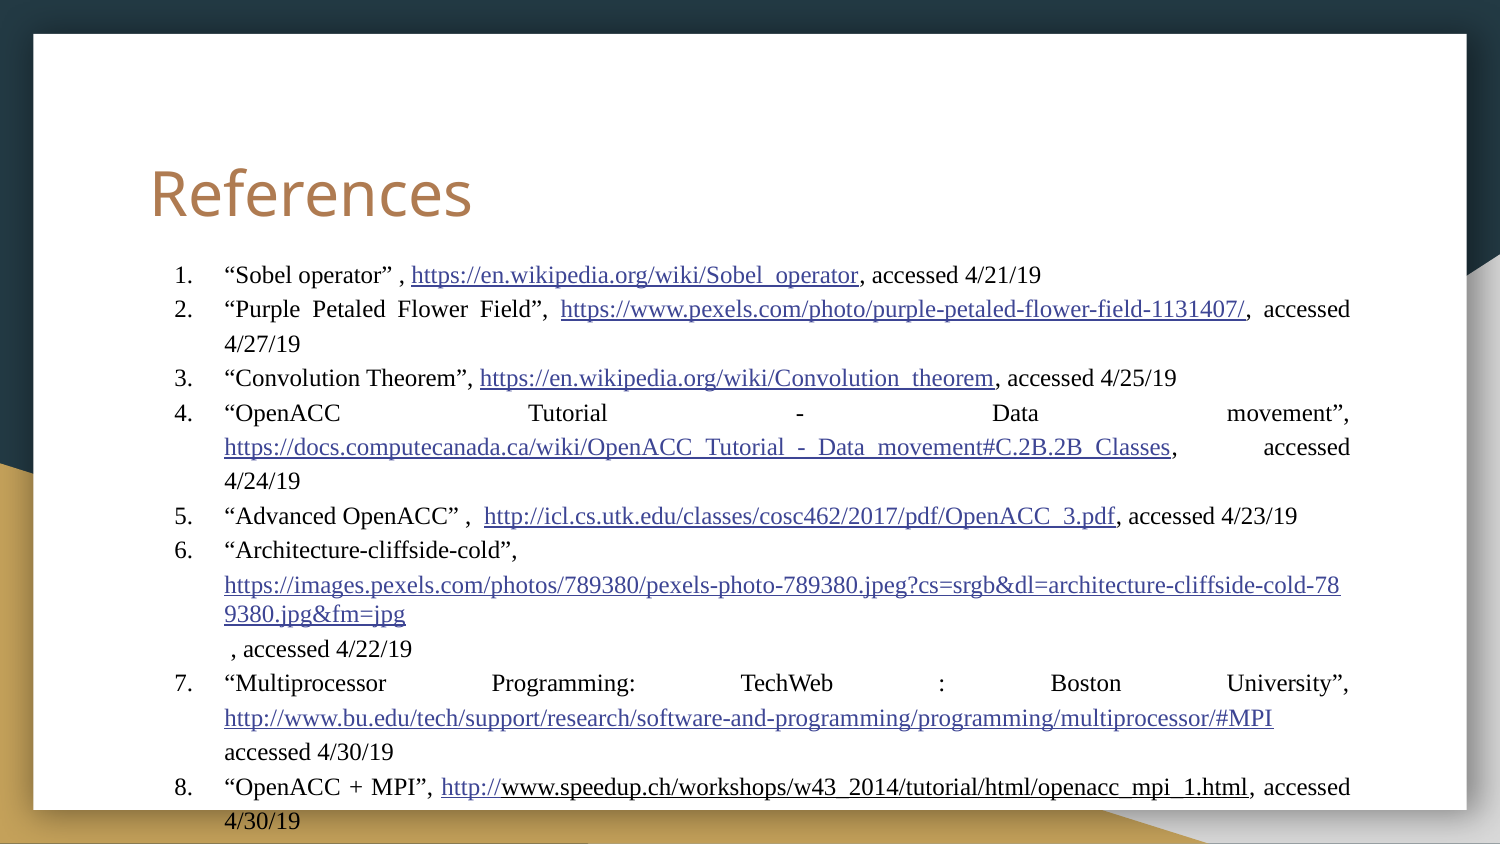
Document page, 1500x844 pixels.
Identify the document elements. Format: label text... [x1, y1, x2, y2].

title References [134, 138, 1366, 239]
list “Sobel operator” , https://en.wikipedia.org/wiki/Sobel_operator, accessed 4/21/19 “Purple Petaled Flower Field”, https://www.pexels.com/photo/purple-petaled-flower-field-1131407/, accessed 4/27/19 “Convolution Theorem”, https://en.wikipedia.org/wiki/Convolution_theorem, accessed 4/25/19 “OpenACC Tutorial - Data movement”, https://docs.computecanada.ca/wiki/OpenACC_Tutorial_-_Data_movement#C.2B.2B_Classes, accessed 4/24/19 “Advanced OpenACC” , http://icl.cs.utk.edu/classes/cosc462/2017/pdf/OpenACC_3.pdf, accessed 4/23/19 “Architecture-cliffside-cold”, https://images.pexels.com/photos/789380/pexels-photo-789380.jpeg?cs=srgb&dl=architecture-cliffside-cold-789380.jpg&fm=jpg , accessed 4/22/19 “Multiprocessor Programming: TechWeb : Boston University”, http://www.bu.edu/tech/support/research/software-and-programming/programming/multiprocessor/#MPI accessed 4/30/19 “OpenACC + MPI”, http://www.speedup.ch/workshops/w43_2014/tutorial/html/openacc_mpi_1.html, accessed 4/30/19 [134, 239, 1366, 769]
